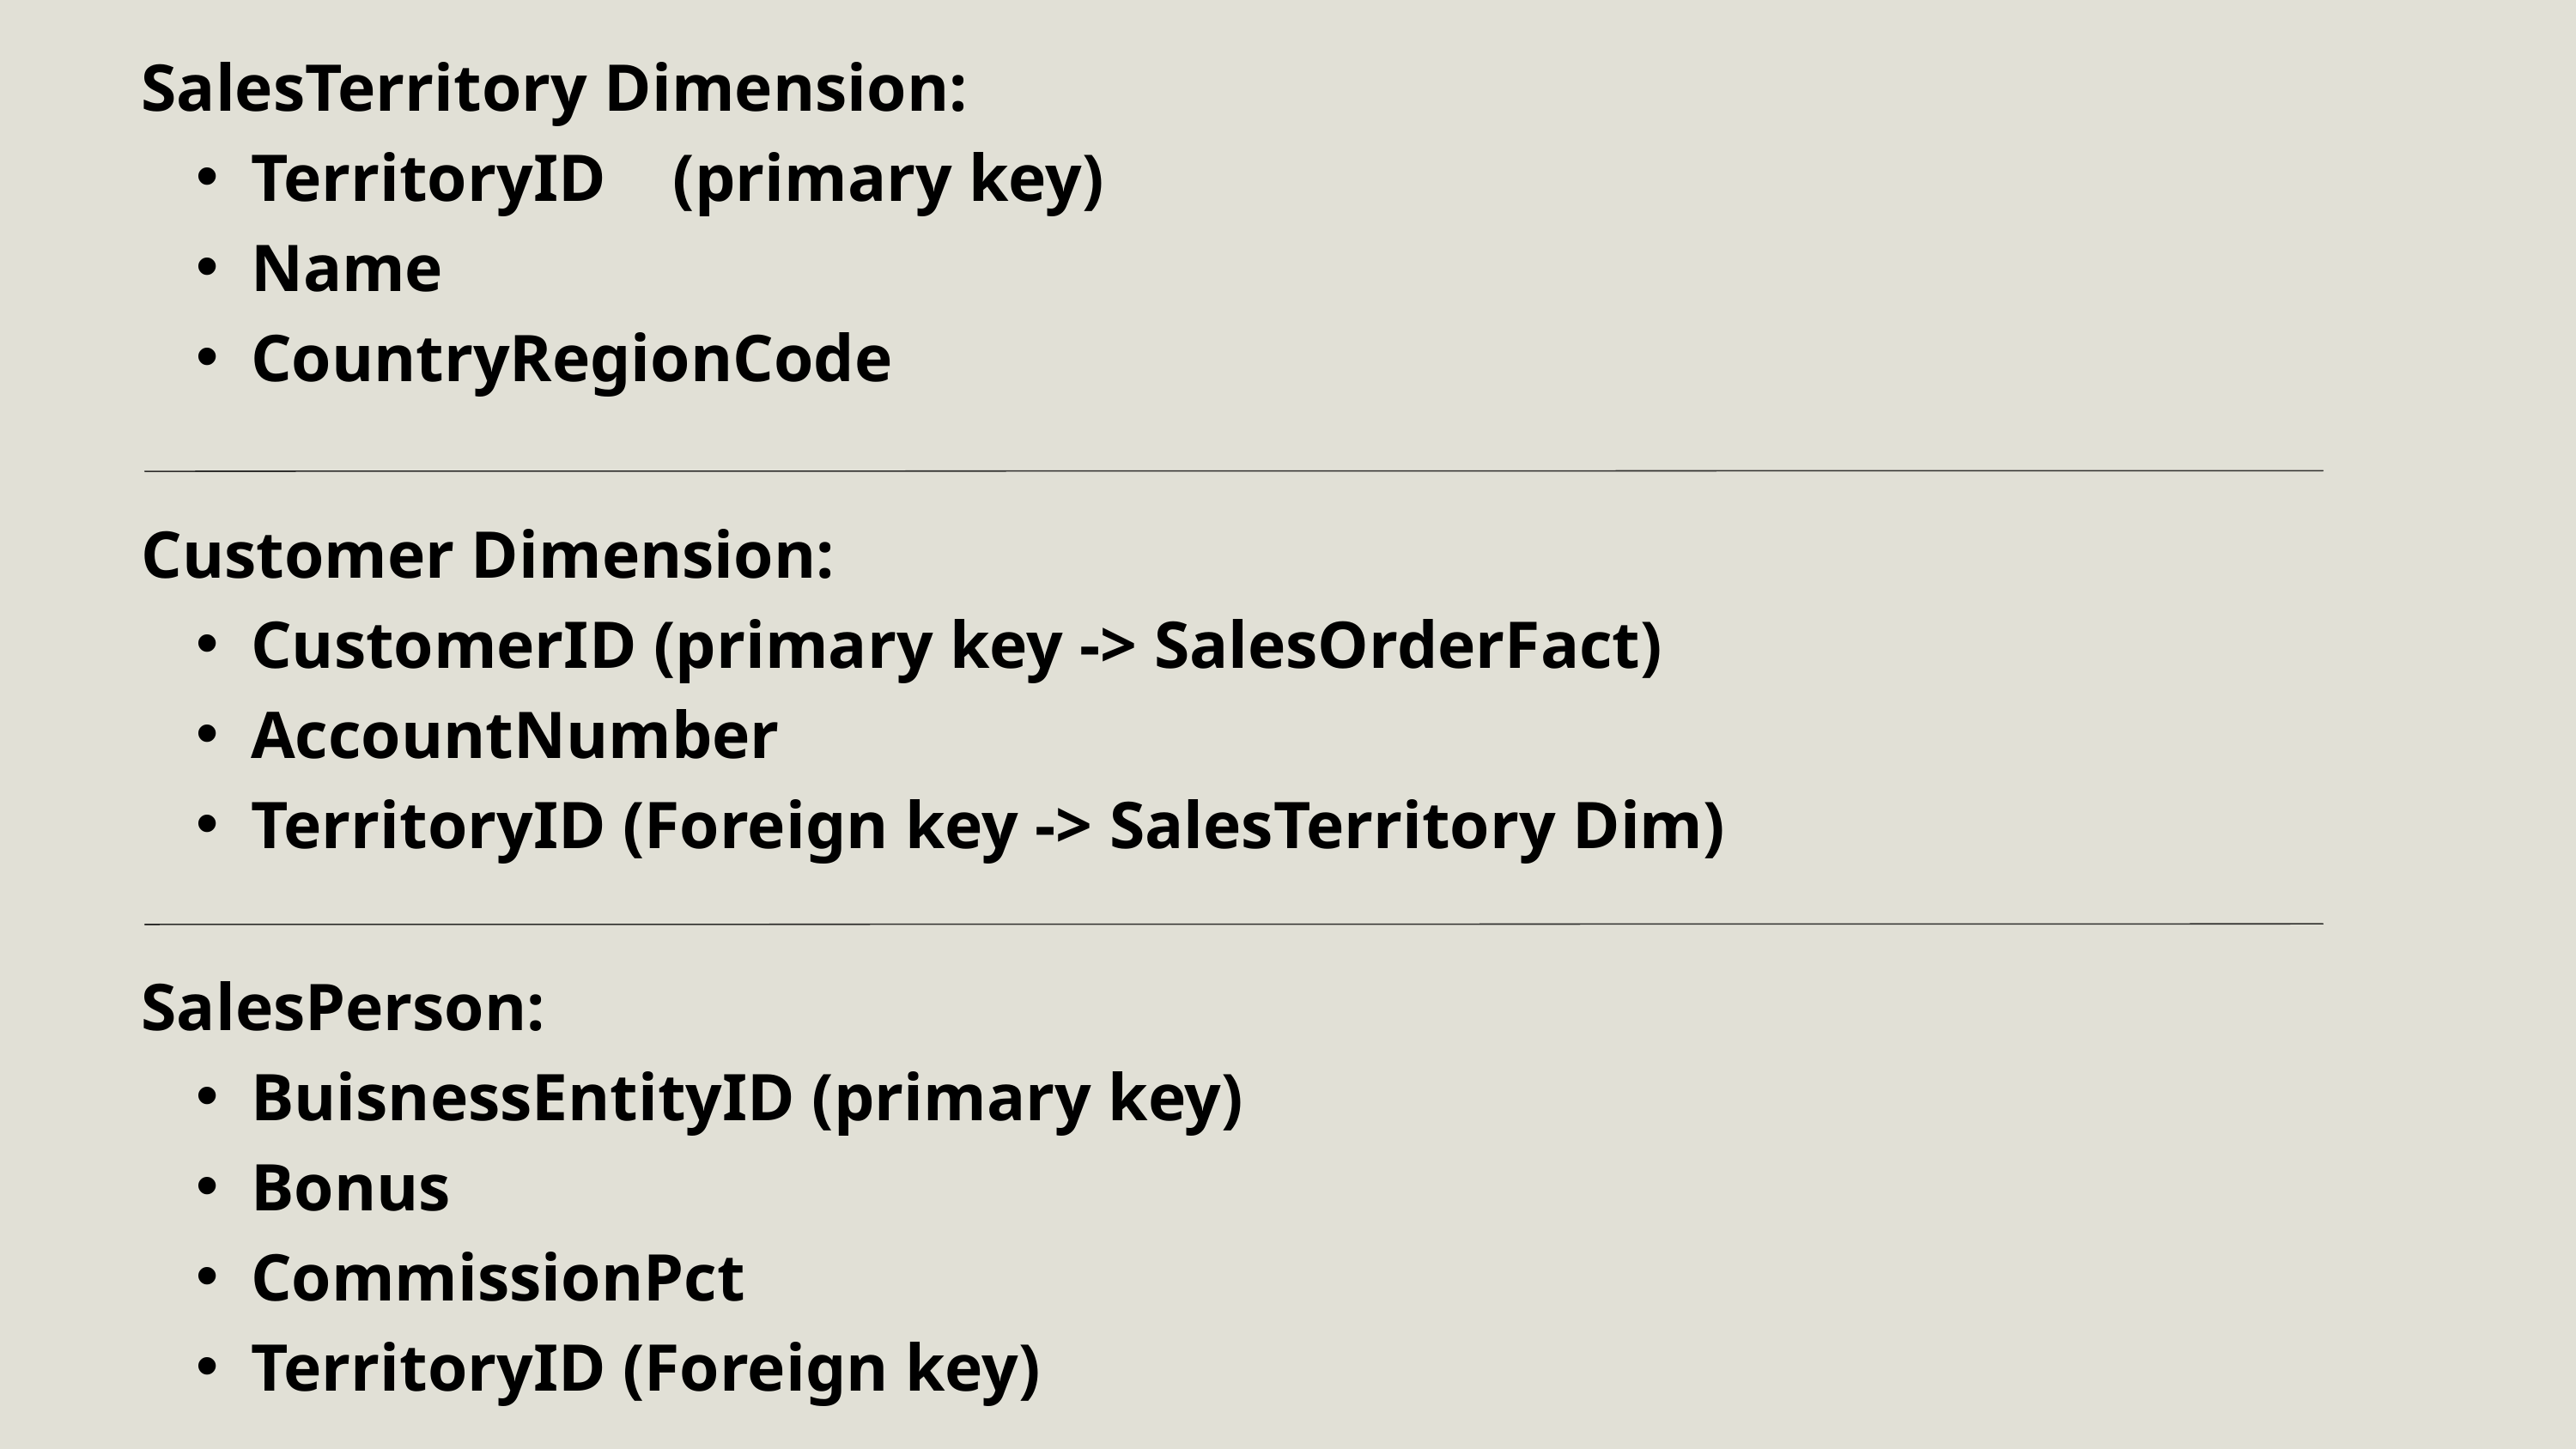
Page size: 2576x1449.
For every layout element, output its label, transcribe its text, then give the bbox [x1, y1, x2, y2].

text_box Customer Dimension: CustomerID (primary key -> SalesOrderFact) AccountNumber TerritoryID (Foreign key -> SalesTerritory Dim) [141, 500, 2194, 862]
text_box SalesTerritory Dimension: TerritoryID (primary key) Name CountryRegionCode [141, 33, 1164, 475]
text_box SalesPerson: BuisnessEntityID (primary key) Bonus CommissionPct TerritoryID (Foreign key) [141, 953, 2381, 1404]
